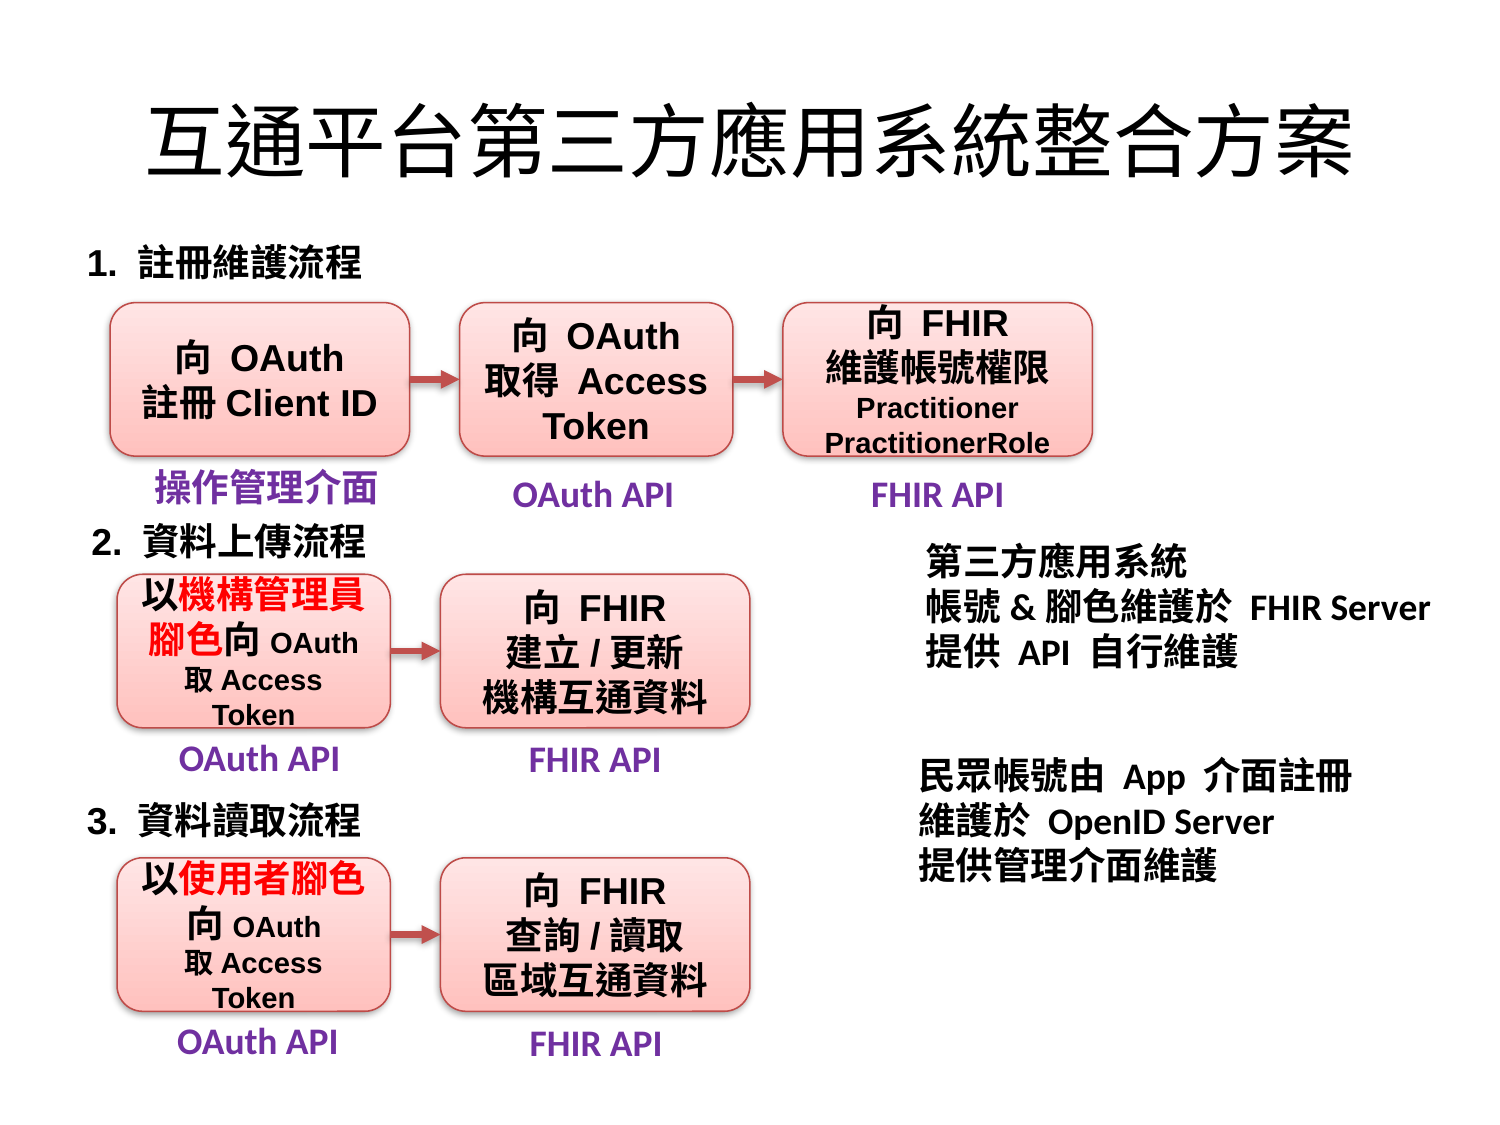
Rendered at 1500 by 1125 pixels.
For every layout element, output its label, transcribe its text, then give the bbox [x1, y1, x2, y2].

text_box FHIR API [513, 727, 677, 788]
text_box FHIR API [514, 1011, 678, 1072]
text_box 以使用者腳色向OAuth 取Access Token [116, 857, 392, 1013]
text_box 民眾帳號由 App 介面註冊 維護於 OpenID Server 提供管理介面維護 [903, 744, 1369, 895]
text_box FHIR API [856, 462, 1020, 523]
text_box OAuth API [164, 726, 356, 787]
text_box 1. 註冊維護流程 [72, 231, 378, 292]
text_box 以機構管理員 腳色向OAuth 取Access Token [116, 573, 392, 729]
title 互通平台第三方應用系統整合方案 [75, 45, 1425, 233]
text_box OAuth API [162, 1009, 354, 1070]
text_box 3. 資料讀取流程 [72, 790, 378, 850]
text_box 向 FHIR 查詢/讀取 區域互通資料 [439, 857, 751, 1013]
text_box 操作管理介面 [139, 456, 395, 516]
text_box 向 OAuth 註冊Client ID [109, 301, 411, 457]
text_box 向 OAuth 取得 Access Token [458, 301, 734, 457]
text_box 向 FHIR 維護帳號權限 Practitioner PractitionerRole [782, 301, 1094, 457]
text_box OAuth API [497, 462, 690, 523]
text_box 第三方應用系統 帳號&腳色維護於 FHIR Server 提供 API 自行維護 [910, 530, 1446, 680]
text_box 2. 資料上傳流程 [76, 510, 383, 571]
text_box 向 FHIR 建立/更新 機構互通資料 [439, 573, 751, 729]
